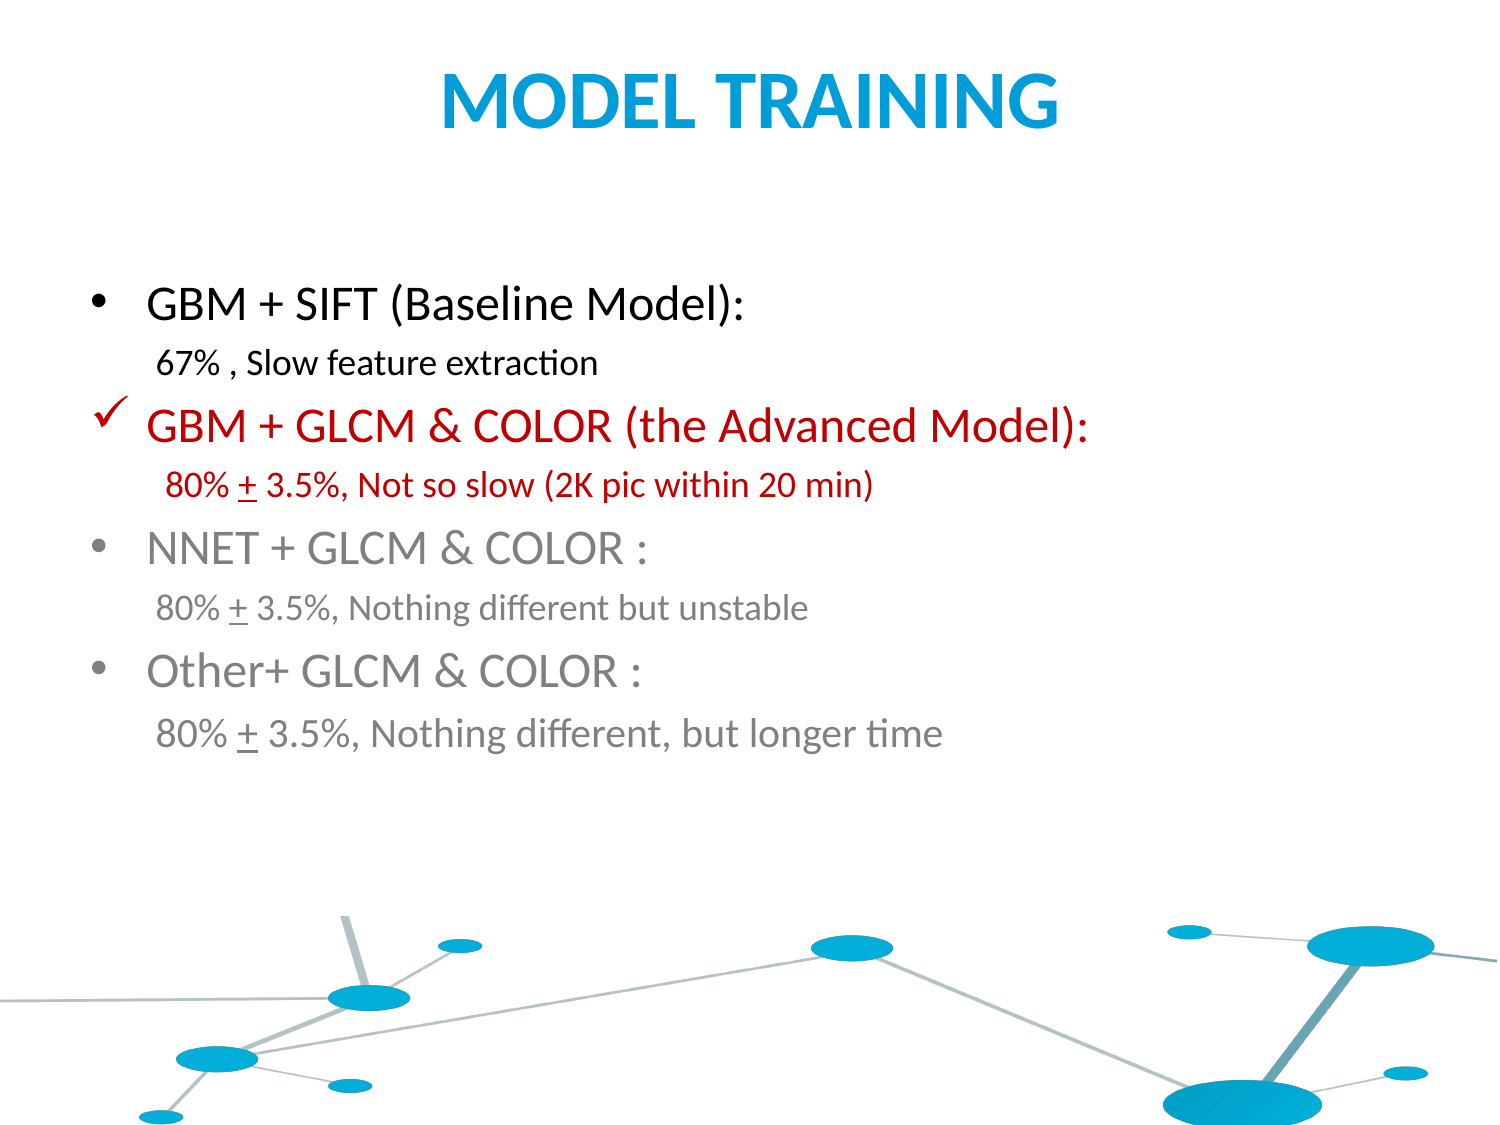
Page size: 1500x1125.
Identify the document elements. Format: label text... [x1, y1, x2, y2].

title Model training [75, 45, 1425, 233]
picture [0, 916, 1497, 1125]
list GBM + SIFT (Baseline Model): 67% , Slow feature extraction GBM + GLCM & COLOR (the Advanced Model): 80% + 3.5%, Not so slow (2K pic within 20 min) NNET + GLCM & COLOR : 80% + 3.5%, Nothing different but unstable Other+ GLCM & COLOR : 80% + 3.5%, Nothing different, but longer time [75, 262, 1425, 823]
